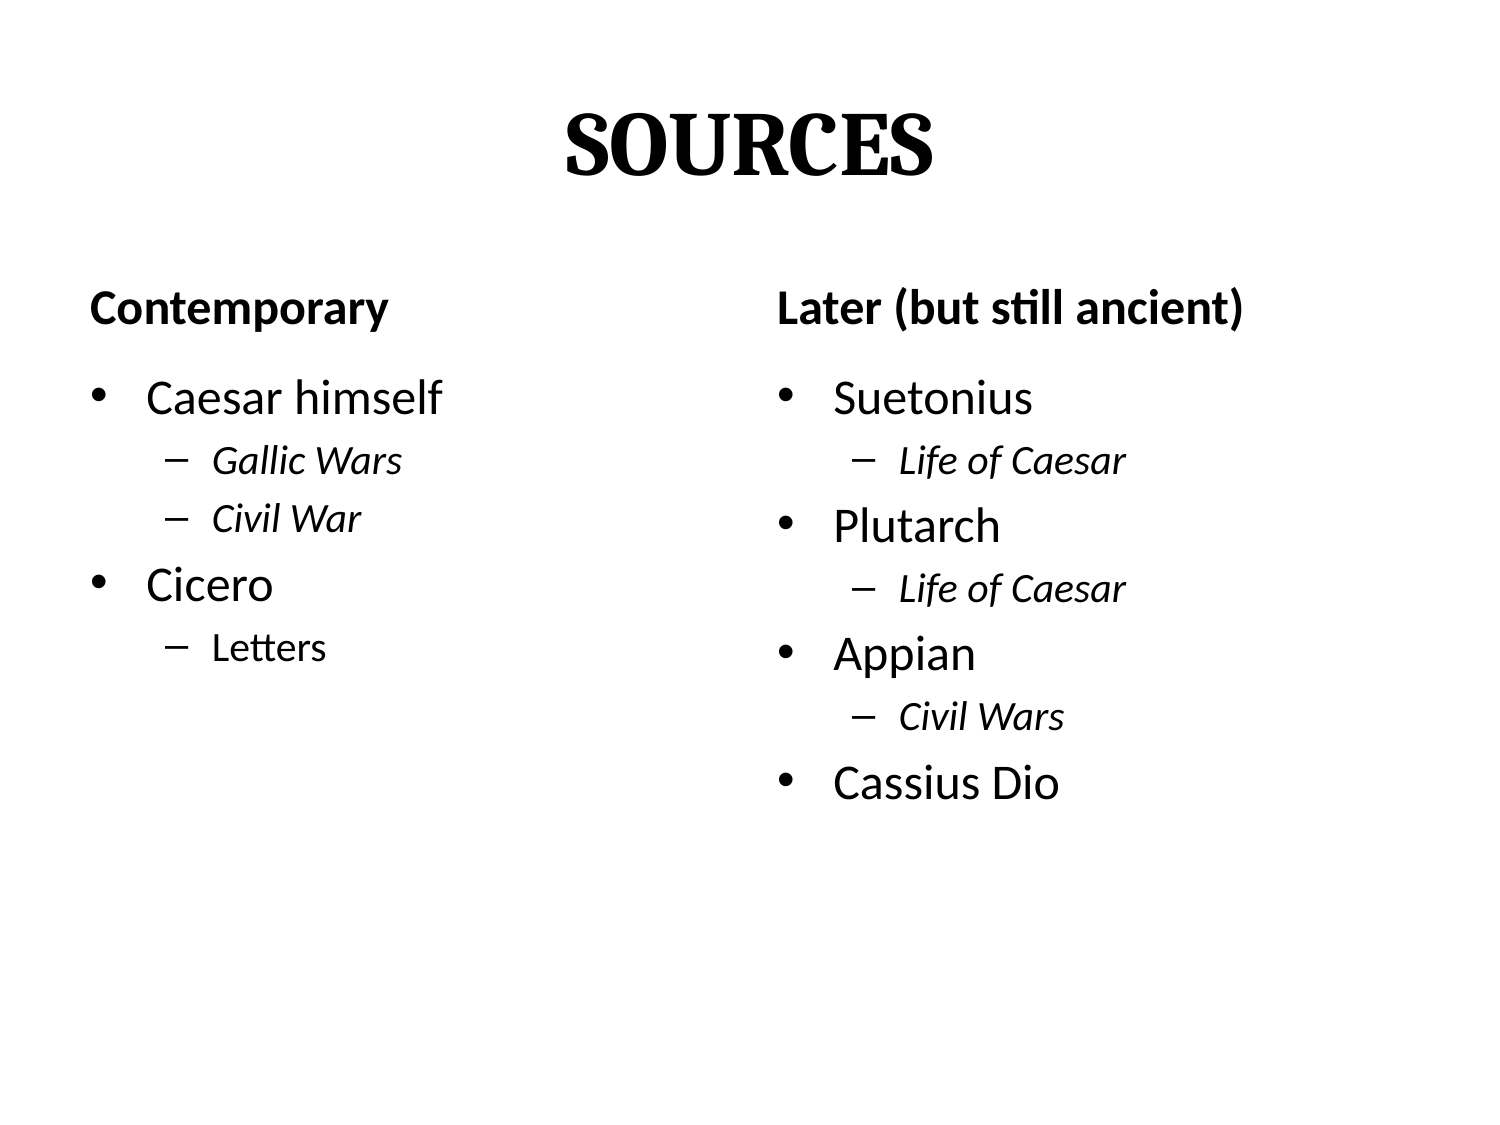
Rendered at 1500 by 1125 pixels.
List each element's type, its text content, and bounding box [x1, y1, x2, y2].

list Caesar himself Gallic Wars Civil War Cicero Letters [75, 356, 738, 1005]
list Suetonius Life of Caesar Plutarch Life of Caesar Appian Civil Wars Cassius Dio [761, 356, 1425, 1005]
list Later (but still ancient) [761, 251, 1425, 356]
title Sources [75, 45, 1425, 233]
list Contemporary [75, 251, 738, 356]
